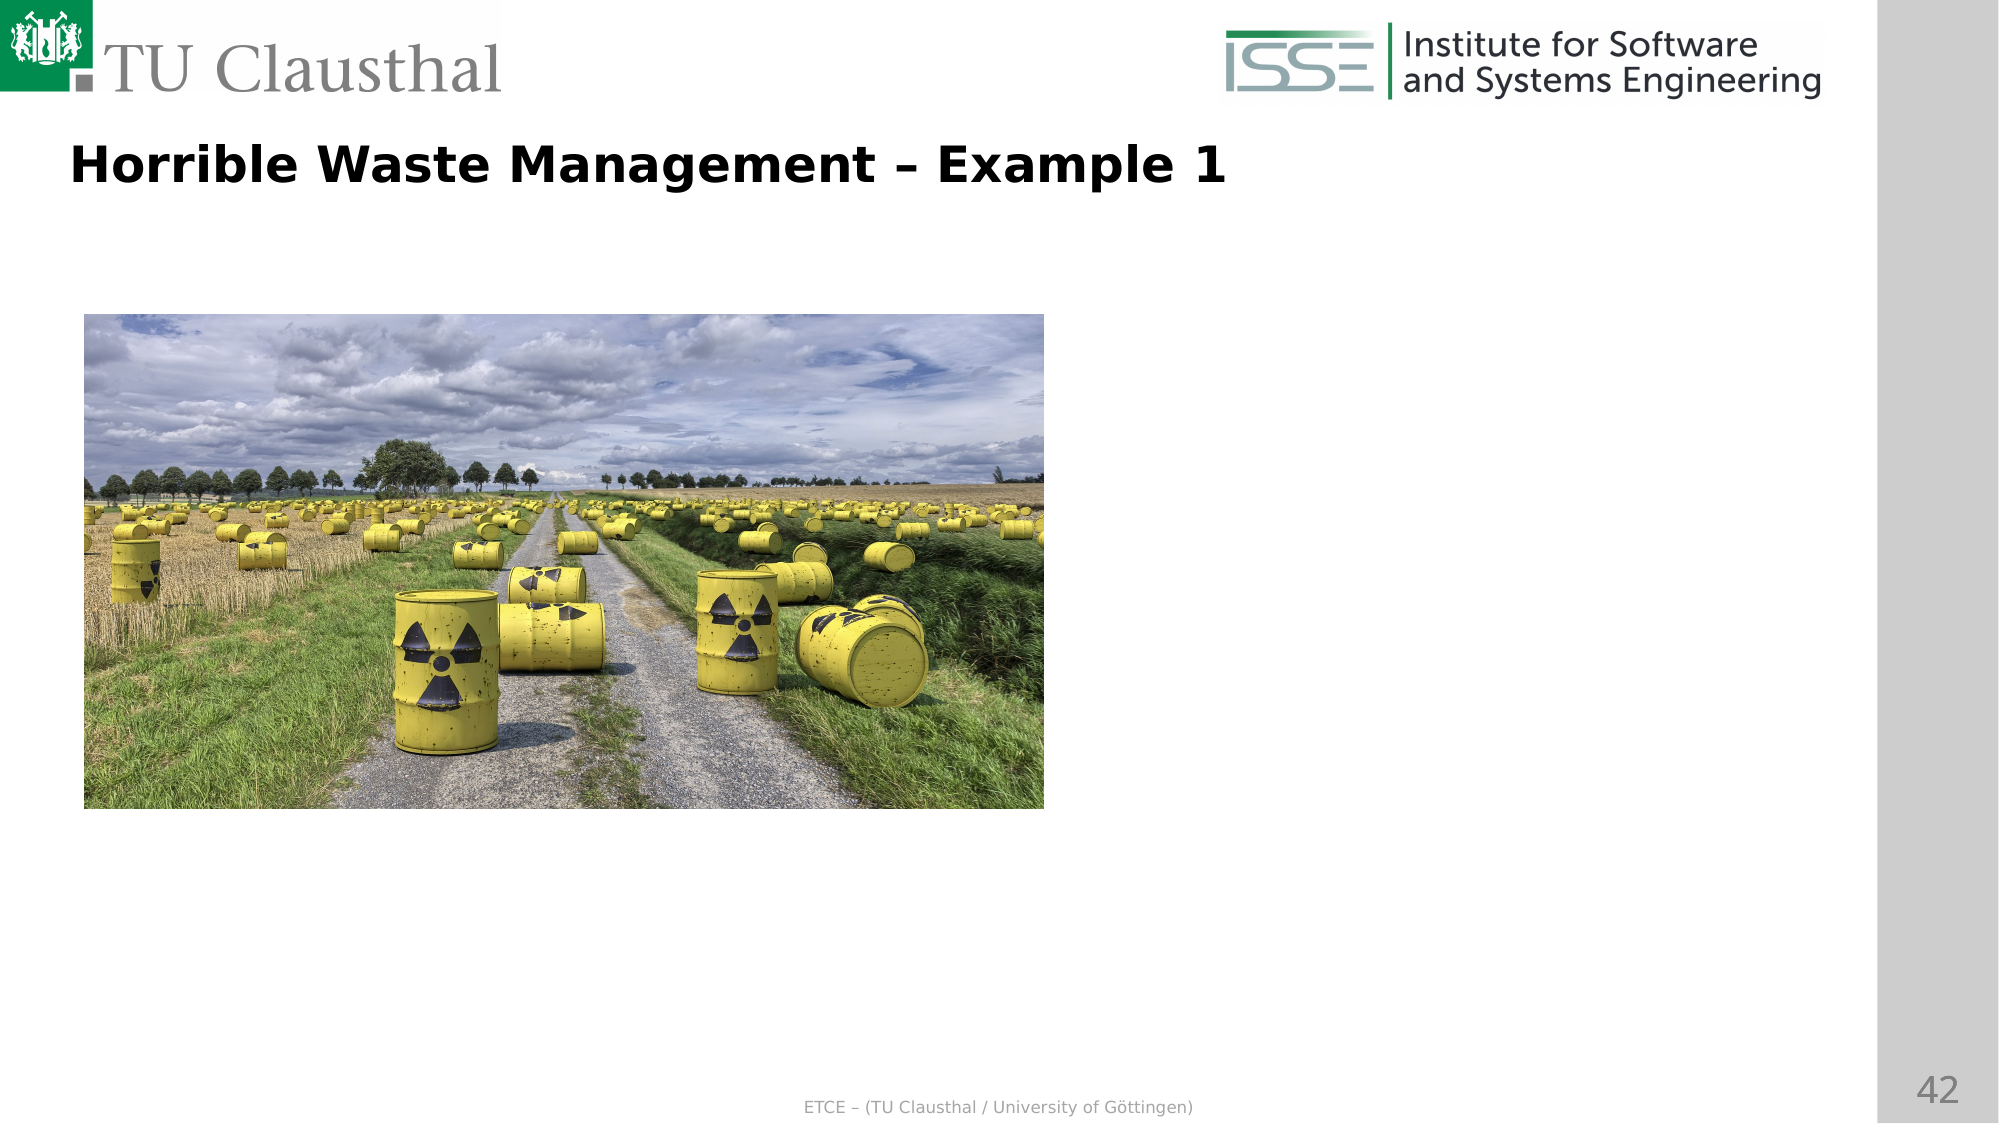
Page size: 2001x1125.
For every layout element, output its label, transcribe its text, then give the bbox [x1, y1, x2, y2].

picture [84, 314, 1044, 809]
picture [1218, 22, 1826, 106]
text_box Horrible Waste Management – Example 1 [55, 125, 1818, 207]
picture [0, 0, 501, 92]
